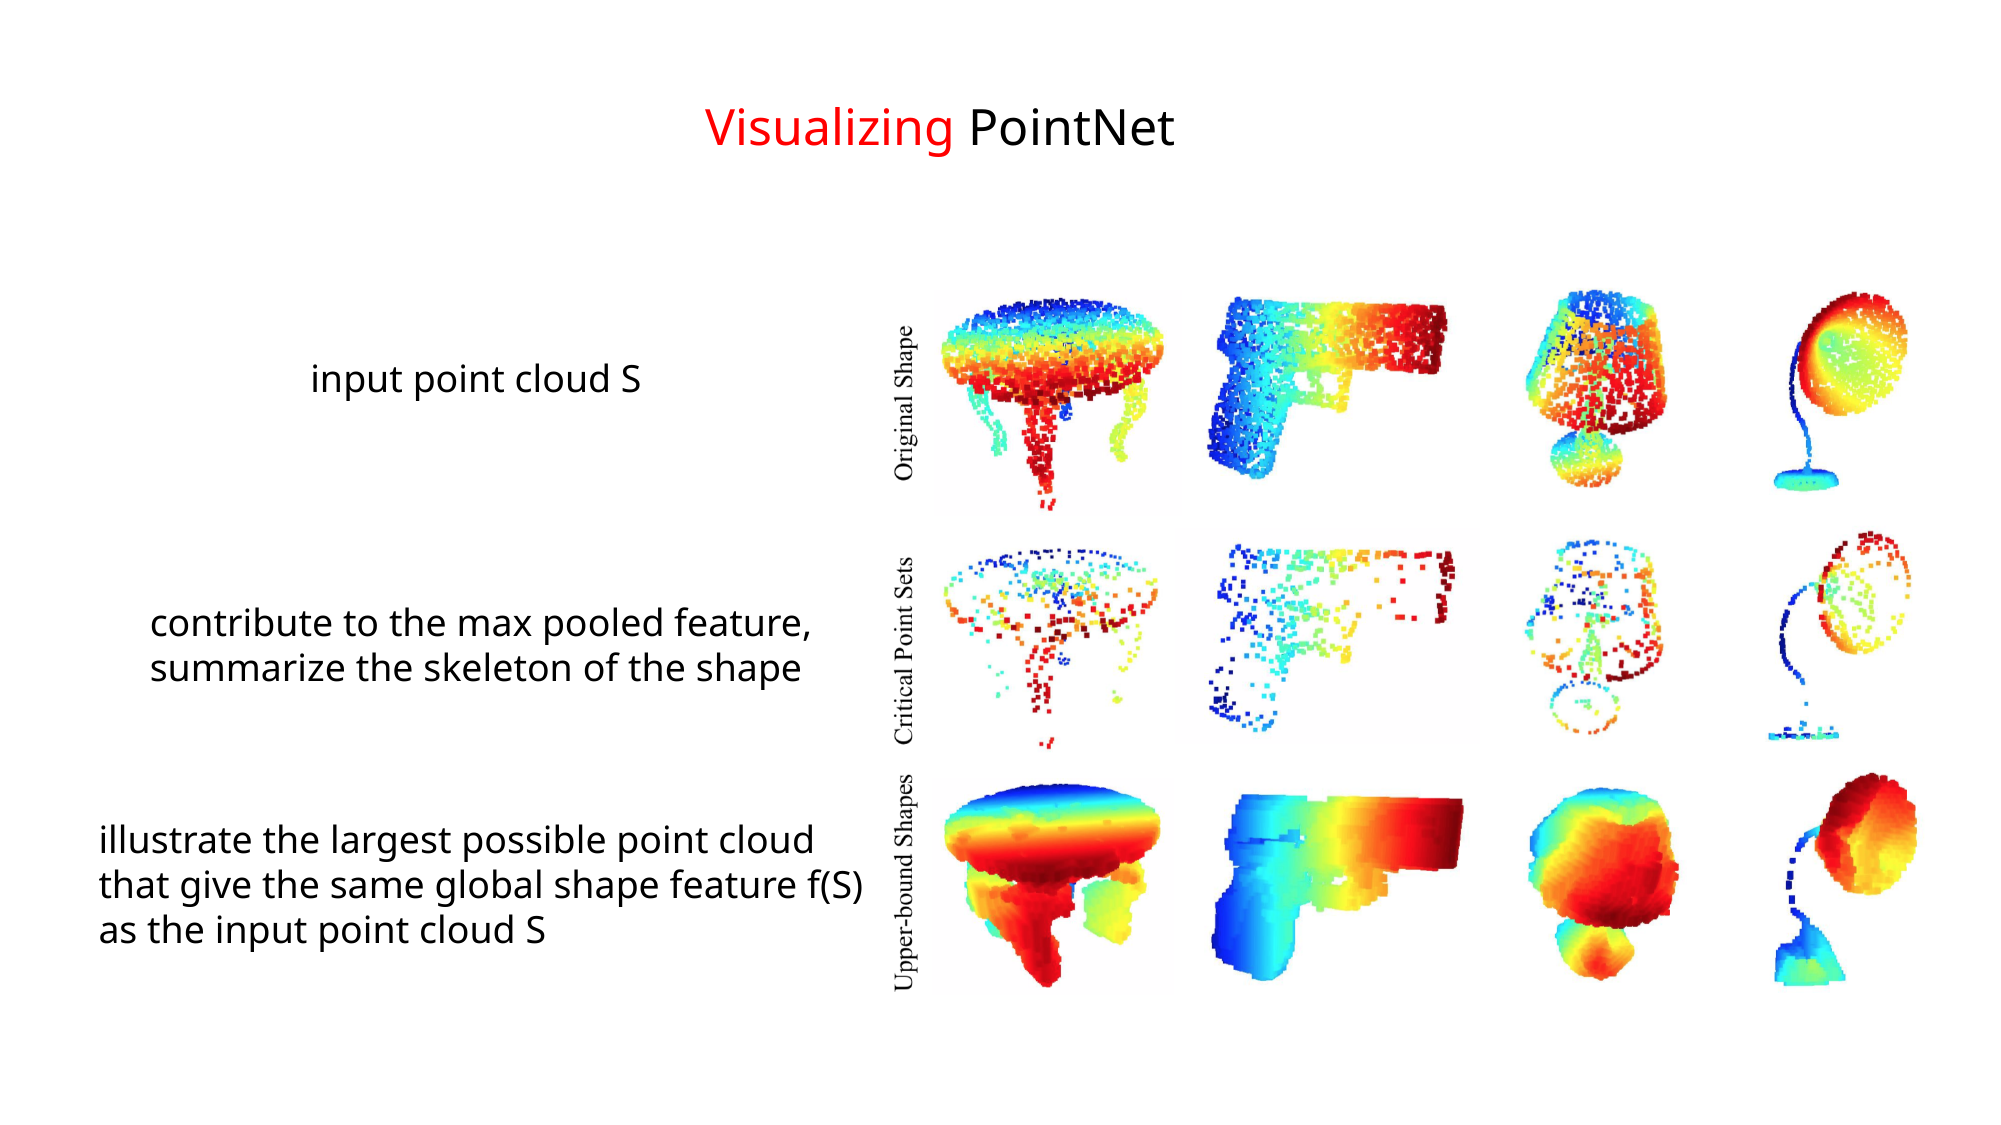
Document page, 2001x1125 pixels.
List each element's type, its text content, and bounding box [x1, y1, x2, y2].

text_box Visualizing PointNet [690, 88, 1204, 163]
text_box input point cloud S [295, 347, 657, 408]
picture [880, 274, 1928, 1004]
text_box contribute to the max pooled feature, summarize the skeleton of the shape [134, 591, 838, 697]
text_box illustrate the largest possible point cloud that give the same global shape feature f(S) as the input point cloud S [83, 808, 880, 958]
